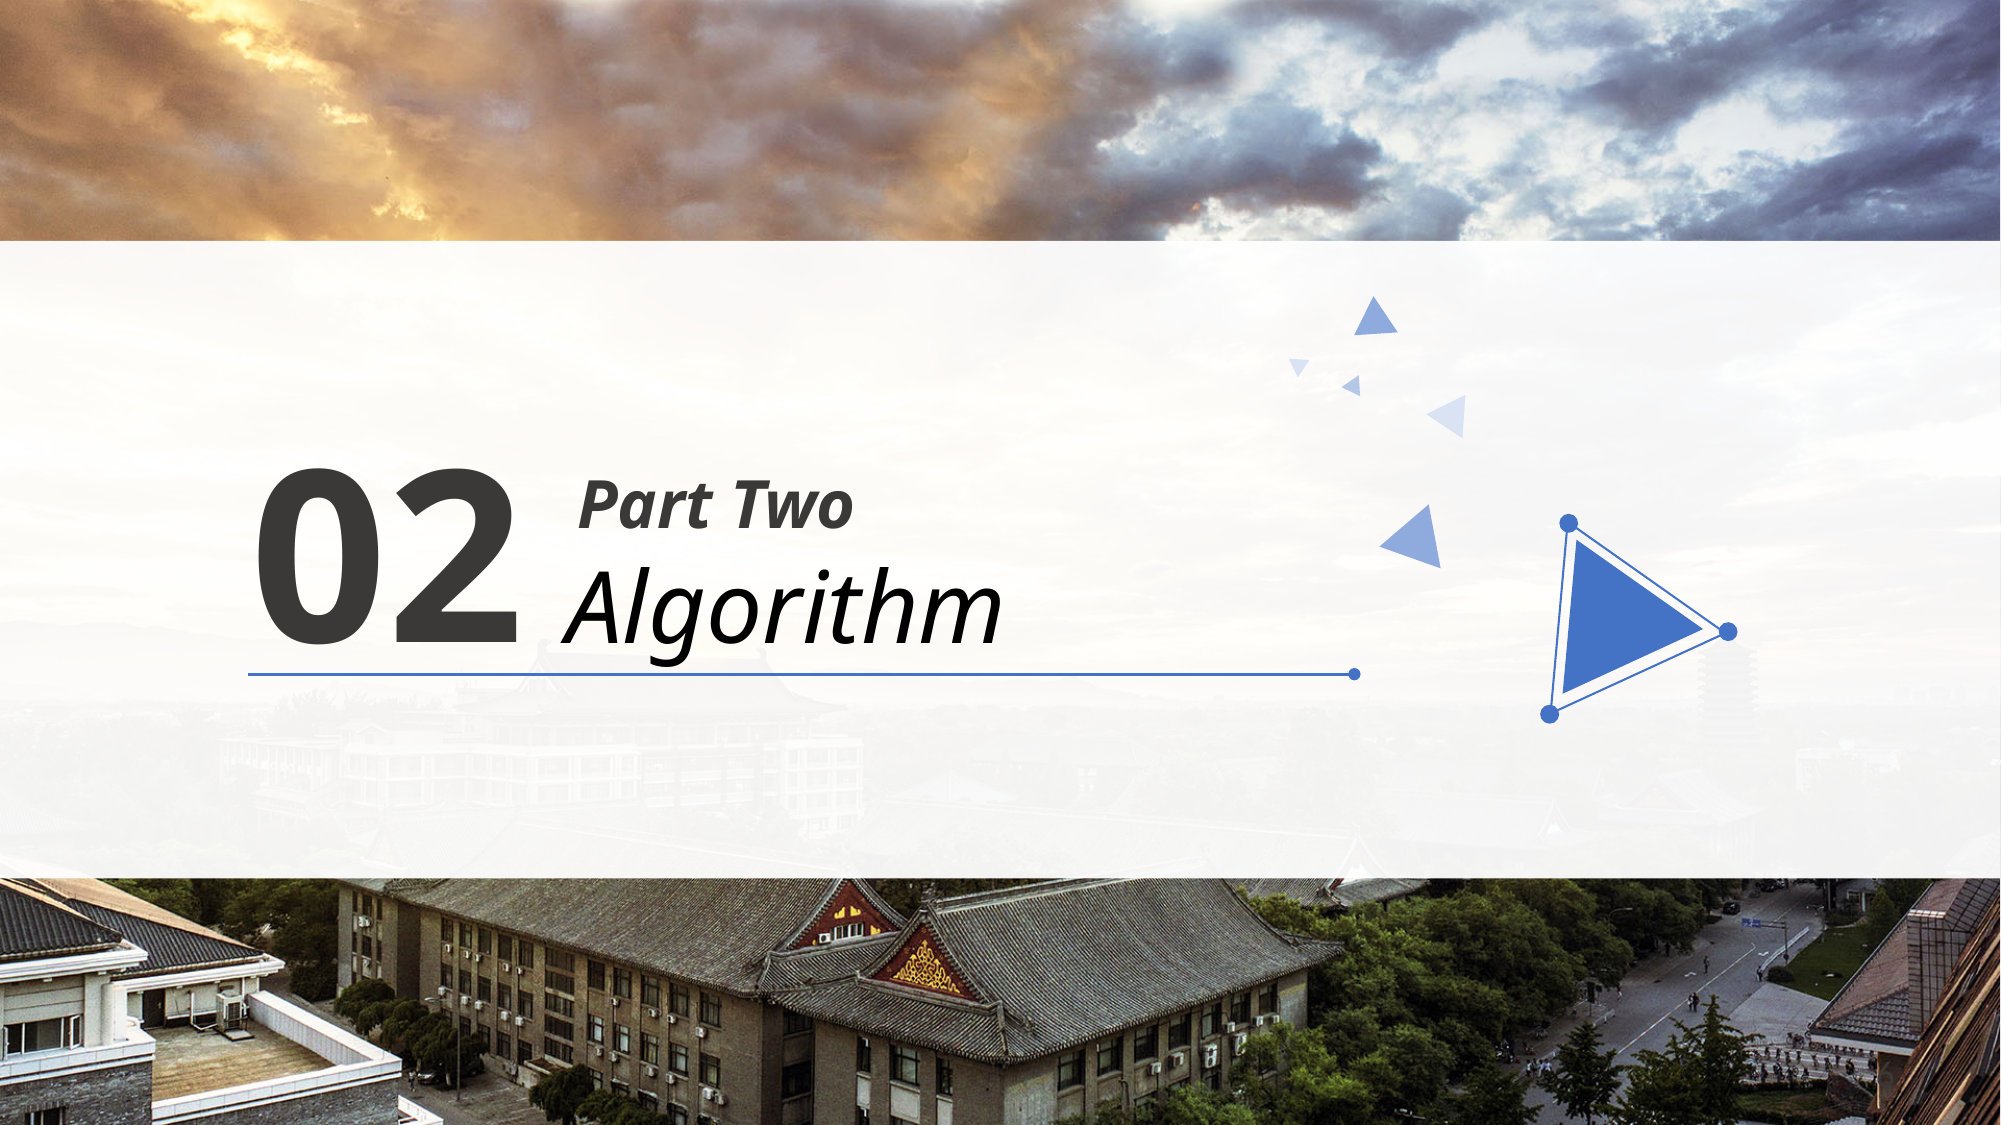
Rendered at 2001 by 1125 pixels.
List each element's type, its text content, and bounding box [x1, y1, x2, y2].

text_box 02 [252, 417, 523, 673]
text_box [1341, 375, 1361, 397]
text_box [1559, 513, 1579, 533]
text_box Part Two [562, 454, 871, 550]
text_box [0, 240, 2000, 879]
text_box [1551, 528, 1719, 710]
text_box [1718, 622, 1738, 642]
text_box [1379, 504, 1441, 569]
text_box Algorithm [551, 535, 1073, 671]
text_box [1288, 358, 1310, 378]
text_box [1540, 704, 1560, 724]
picture [0, 0, 2001, 1125]
text_box [1426, 394, 1466, 439]
slide_number 6 [1767, 1042, 2000, 1103]
text_box [1354, 296, 1398, 336]
